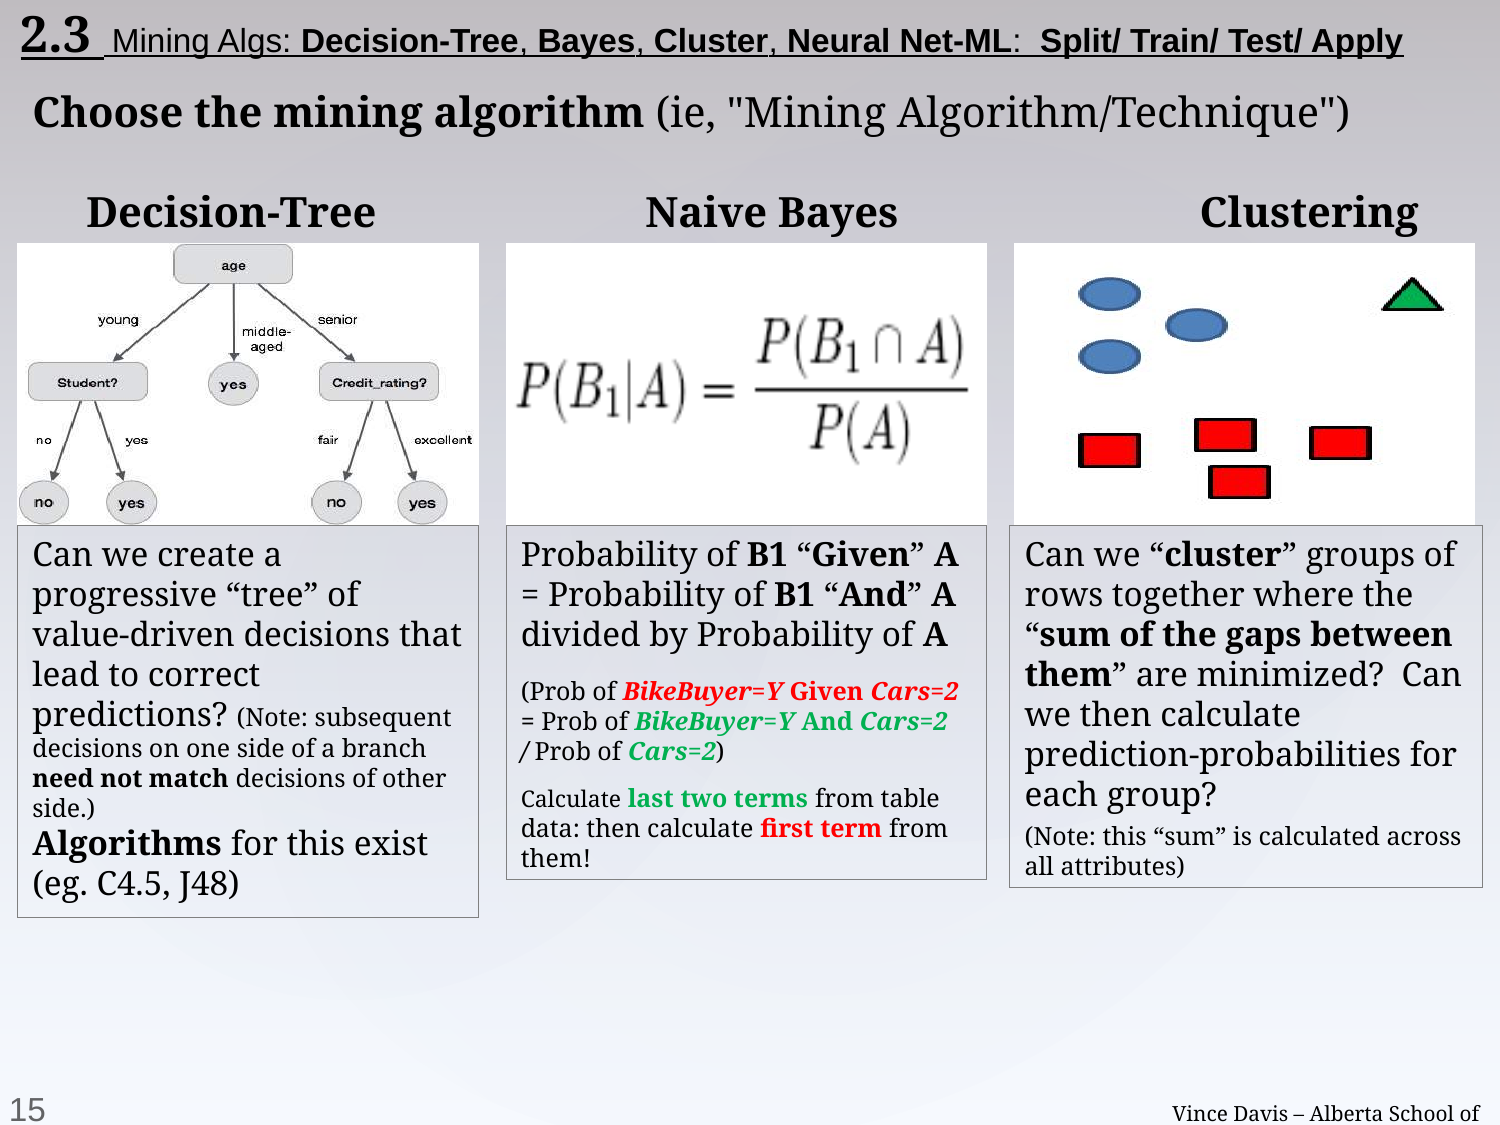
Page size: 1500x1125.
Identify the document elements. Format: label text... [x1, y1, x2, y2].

slide_number 15 [0, 1081, 744, 1125]
picture [17, 243, 479, 527]
text_box Choose the mining algorithm (ie, "Mining Algorithm/Technique") Decision-Tree Naive Bayes Clustering [17, 78, 1483, 244]
text_box Can we “cluster” groups of rows together where the “sum of the gaps between them” are minimized? Can we then calculate prediction-probabilities for each group? (Note: this “sum” is calculated across all attributes) [1009, 535, 1483, 888]
text_box Vince Davis – Alberta School of Business [1080, 1093, 1495, 1125]
text_box 2.3 Mining Algs: Decision-Tree, Bayes, Cluster, Neural Net-ML: Split/ Train/ Test/ Apply [5, 0, 1471, 71]
picture [1013, 243, 1476, 527]
text_box Can we create a progressive “tree” of value-driven decisions that lead to correct predictions? (Note: subsequent decisions on one side of a branch need not match decisions of other side.) Algorithms for this exist (eg. C4.5, J48) [17, 540, 479, 918]
text_box Probability of B1 “Given” A = Probability of B1 “And” A divided by Probability of A (Prob of BikeBuyer=Y Given Cars=2 = Prob of BikeBuyer=Y And Cars=2 / Prob of Cars=2) Calculate last two terms from table data: then calculate first term from them! [506, 540, 987, 880]
picture [505, 243, 987, 527]
